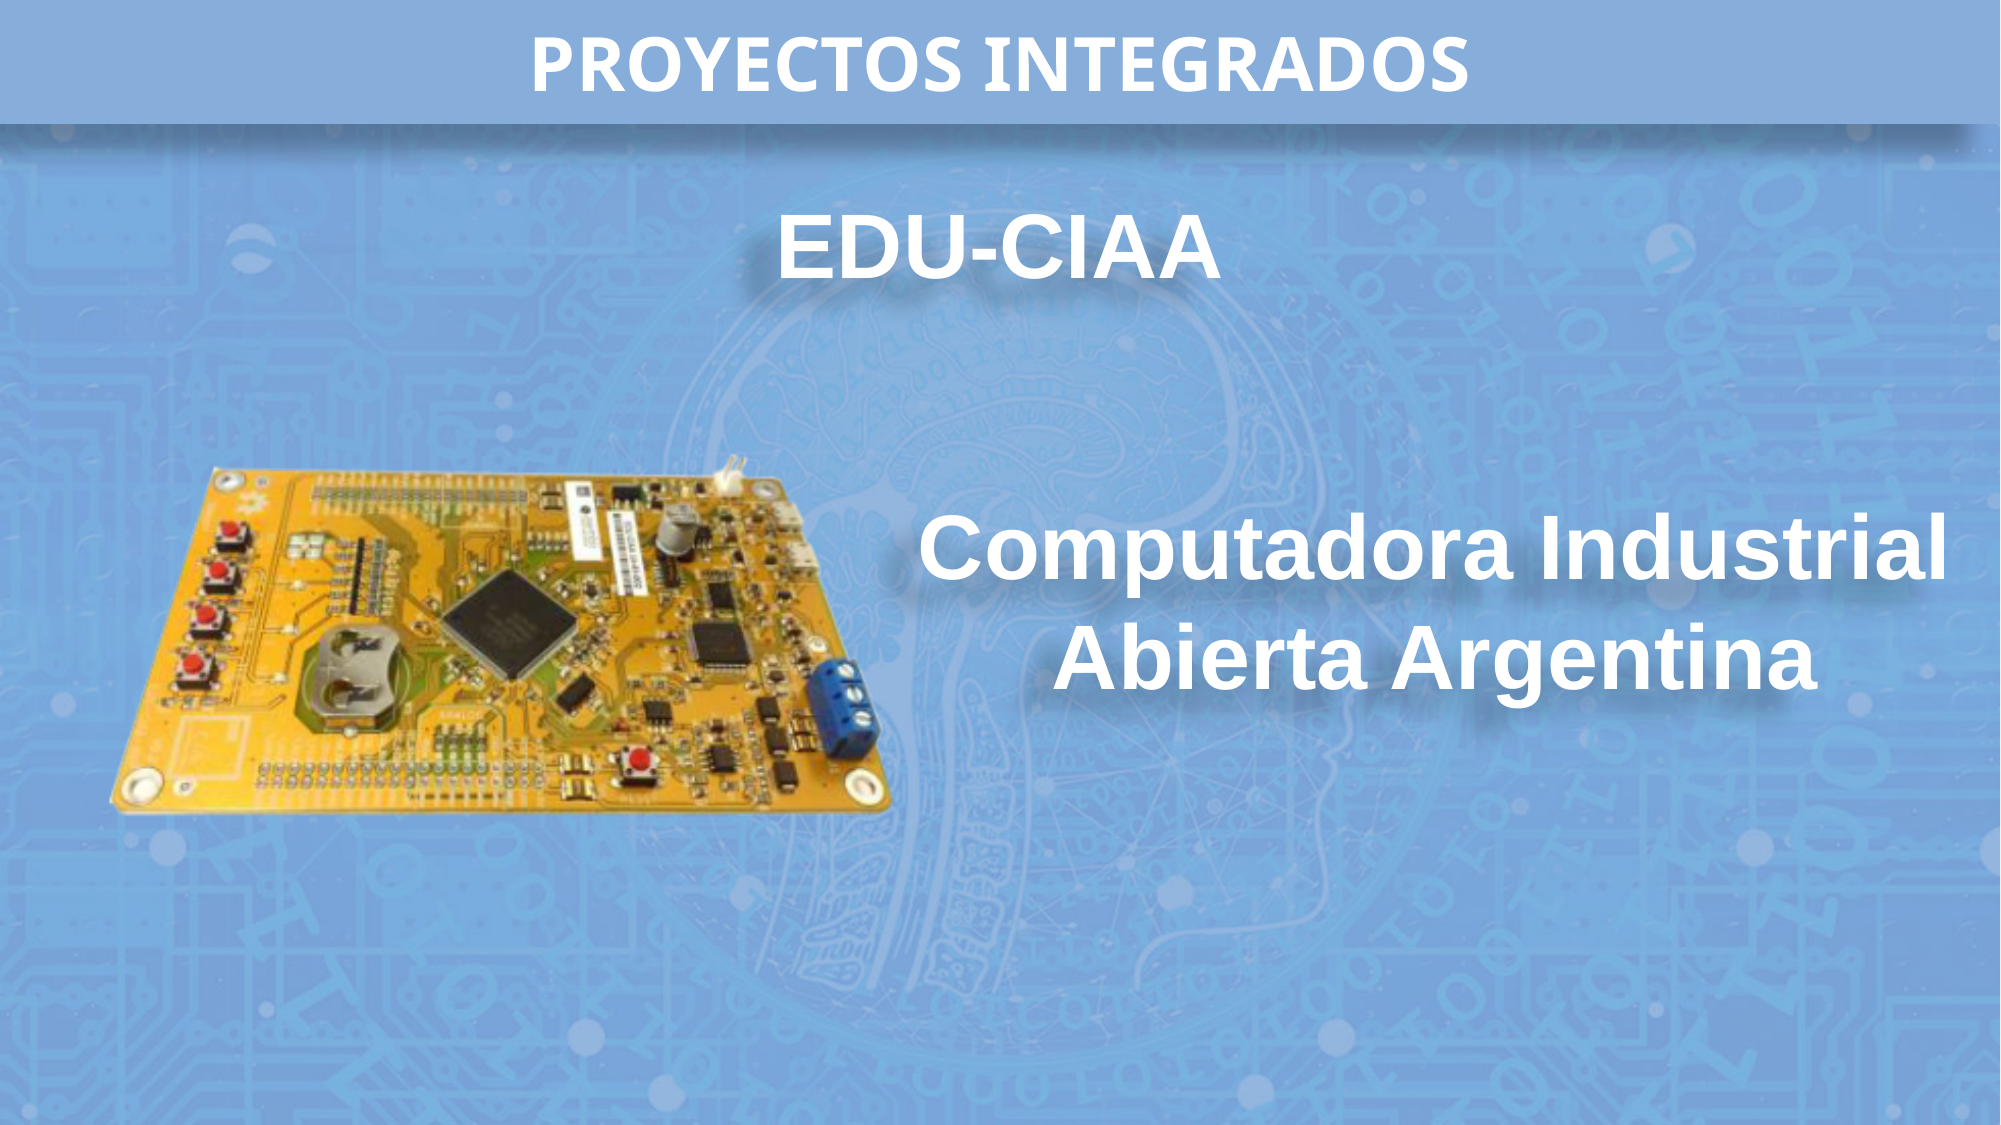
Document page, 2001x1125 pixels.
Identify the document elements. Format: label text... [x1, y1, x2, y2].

text_box Computadora Industrial Abierta Argentina [903, 480, 1968, 716]
picture [0, 0, 2001, 1125]
text_box PROYECTOS INTEGRADOS [0, 0, 2000, 125]
text_box EDU-CIAA [467, 179, 1533, 305]
